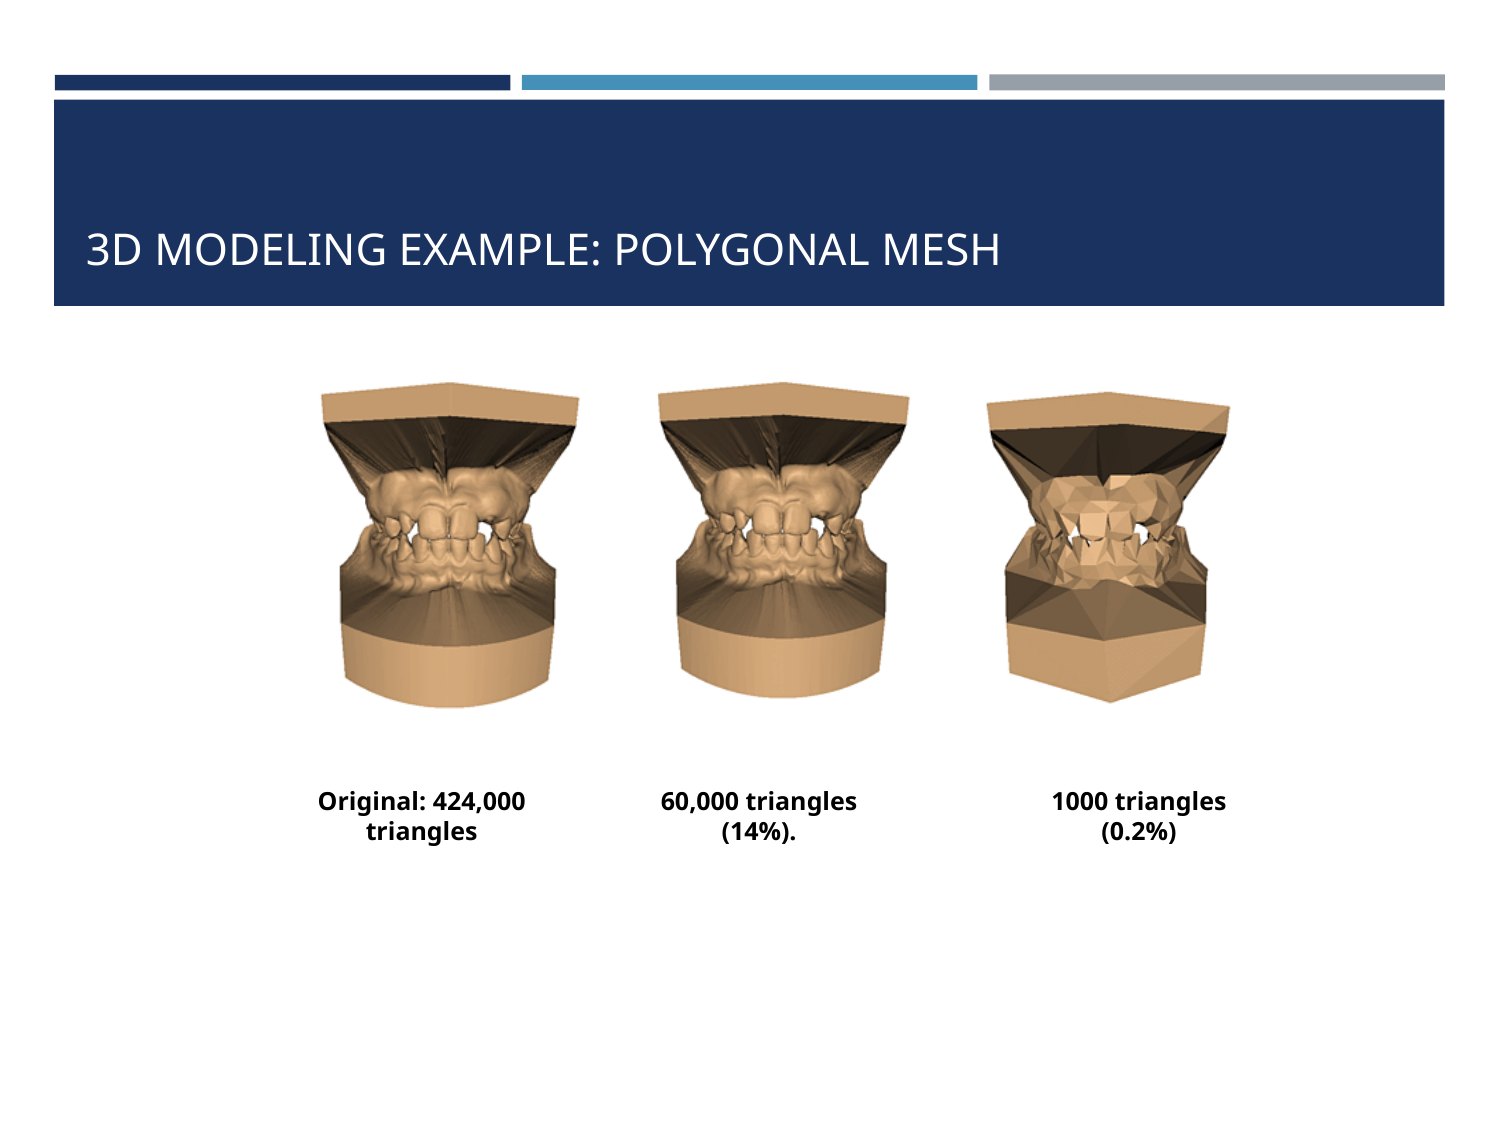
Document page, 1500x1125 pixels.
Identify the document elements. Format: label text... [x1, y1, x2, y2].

title 3D MODELING EXAMPLE: POLYGONAL MESH [70, 119, 1428, 282]
text_box 60,000 triangles (14%). [637, 778, 882, 853]
picture [309, 374, 591, 713]
text_box Original: 424,000 triangles [299, 778, 544, 853]
picture [974, 384, 1241, 704]
picture [646, 374, 921, 704]
text_box 1000 triangles (0.2%) [1031, 778, 1247, 853]
